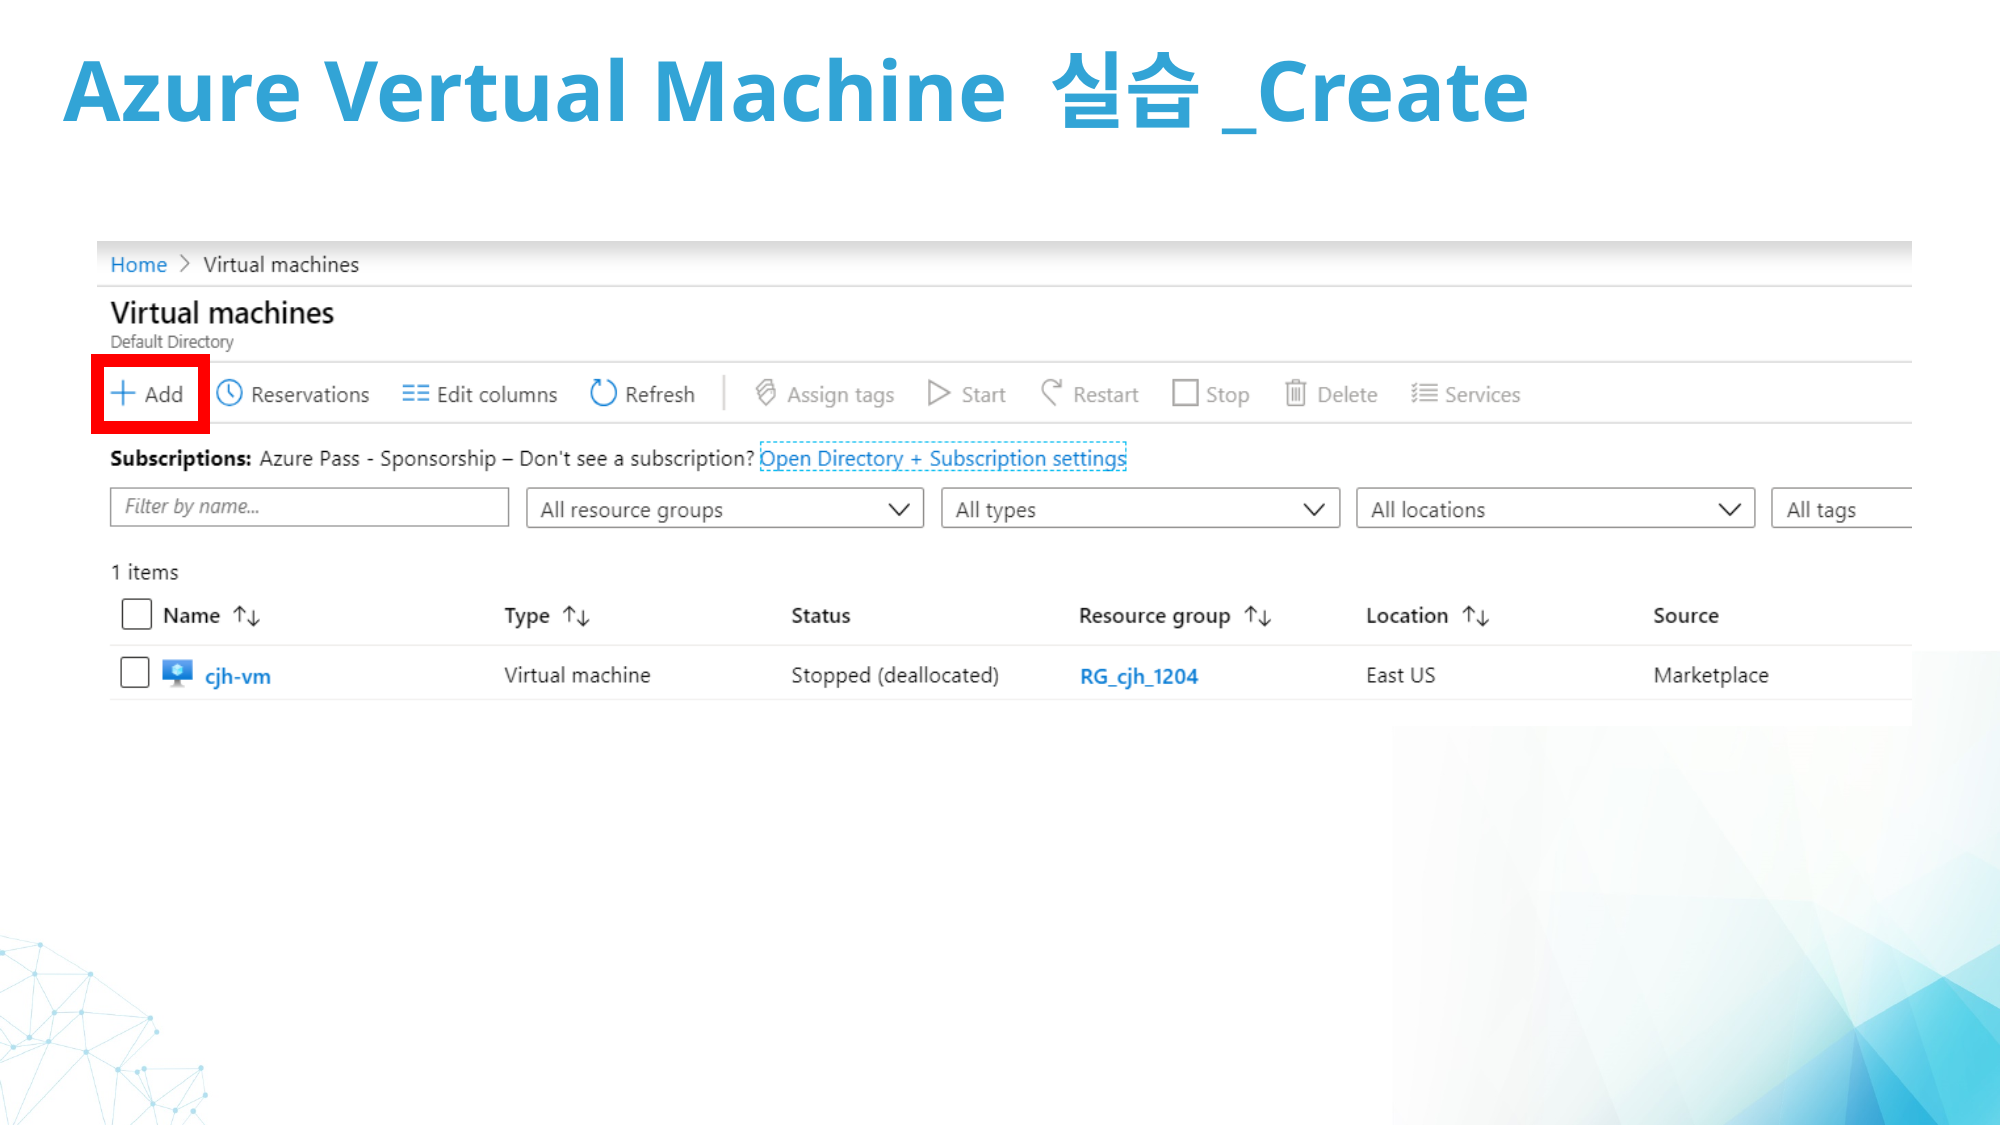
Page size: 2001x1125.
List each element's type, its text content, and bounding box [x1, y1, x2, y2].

text_box Azure Vertual Machine 실습_Create [49, 31, 1546, 146]
picture [0, 0, 2000, 1125]
